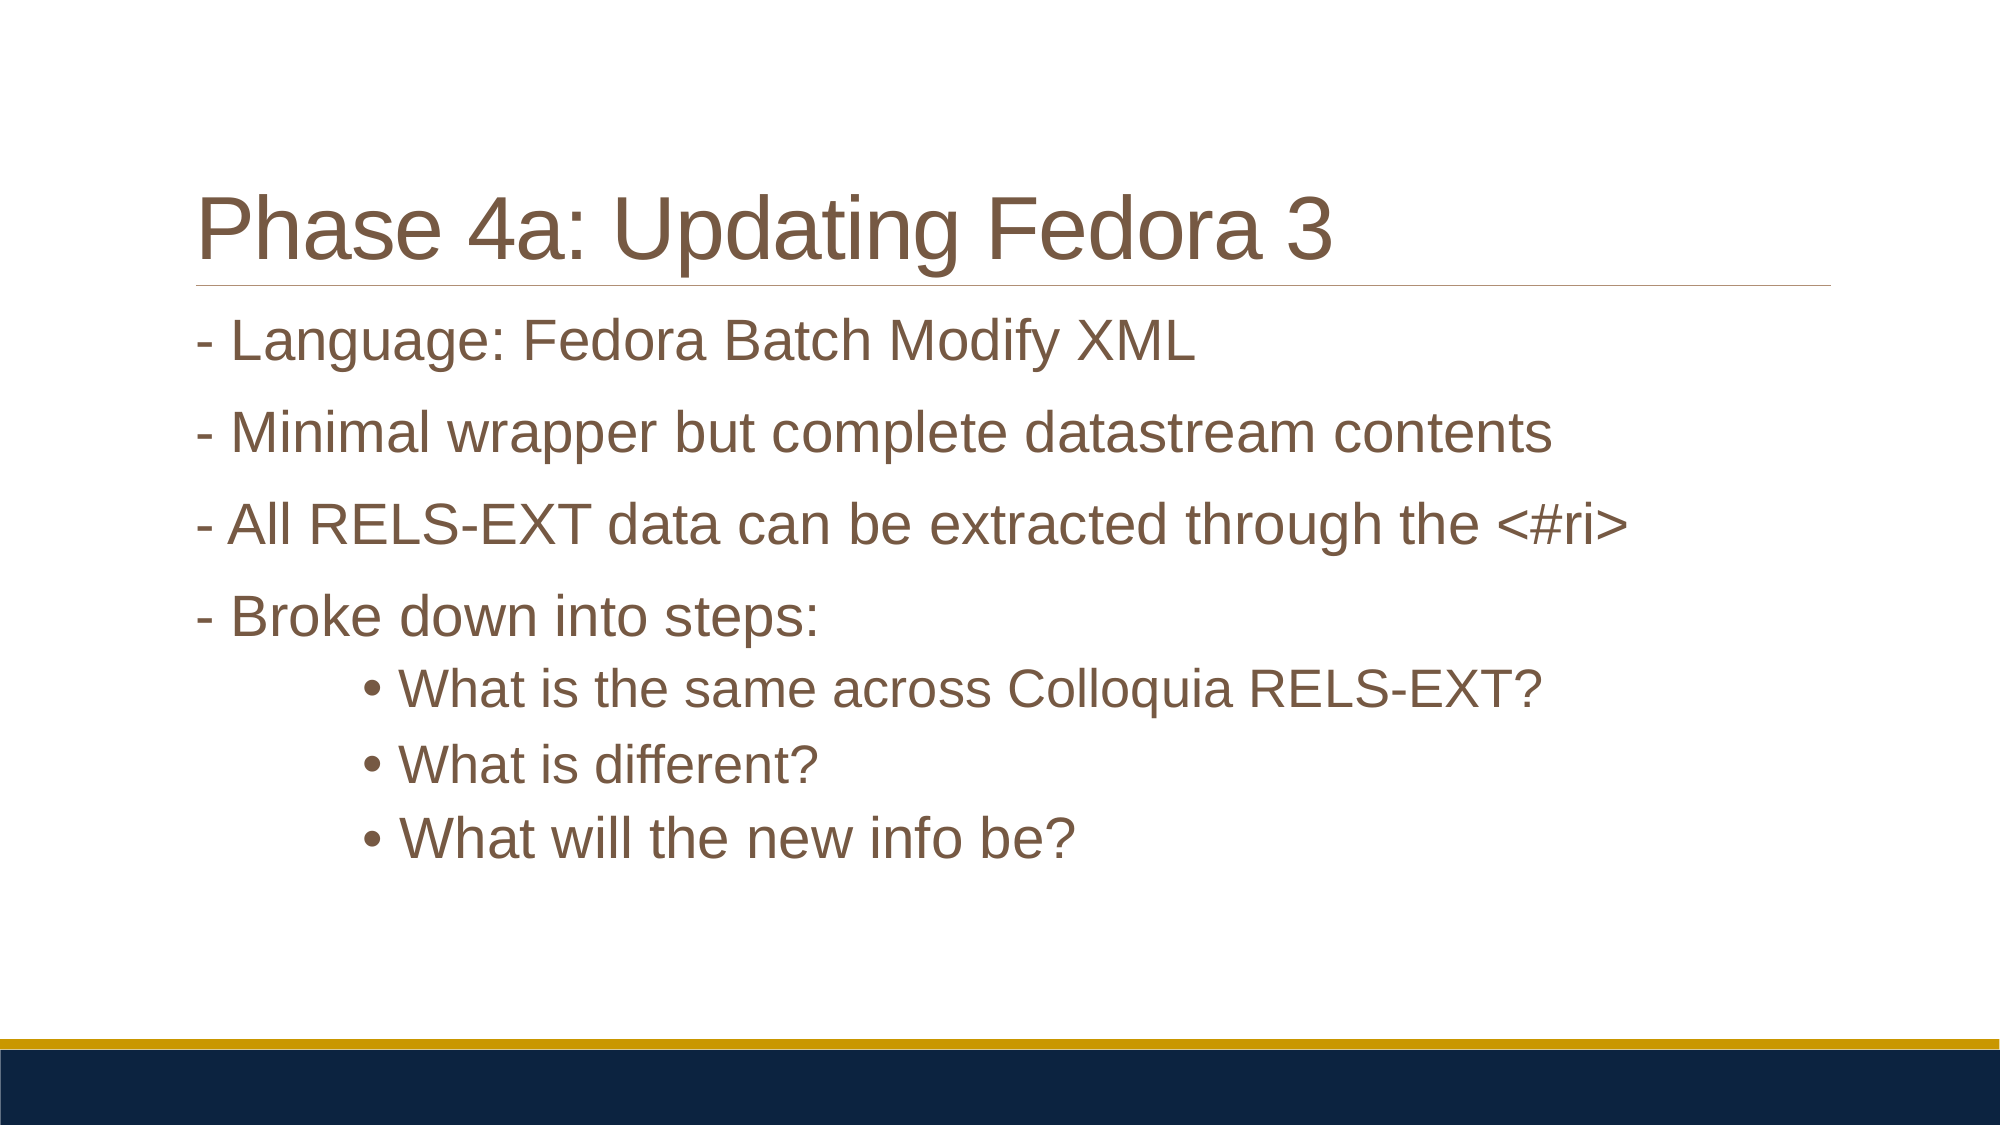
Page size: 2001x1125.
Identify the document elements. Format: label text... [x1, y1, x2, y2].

title Phase 4a: Updating Fedora 3 [180, 47, 1830, 285]
list - Language: Fedora Batch Modify XML - Minimal wrapper but complete datastream contents - All RELS-EXT data can be extracted through the <#ri> - Broke down into steps: • What is the same across Colloquia RELS-EXT? • What is different? • What will the new info be? [180, 302, 1830, 963]
